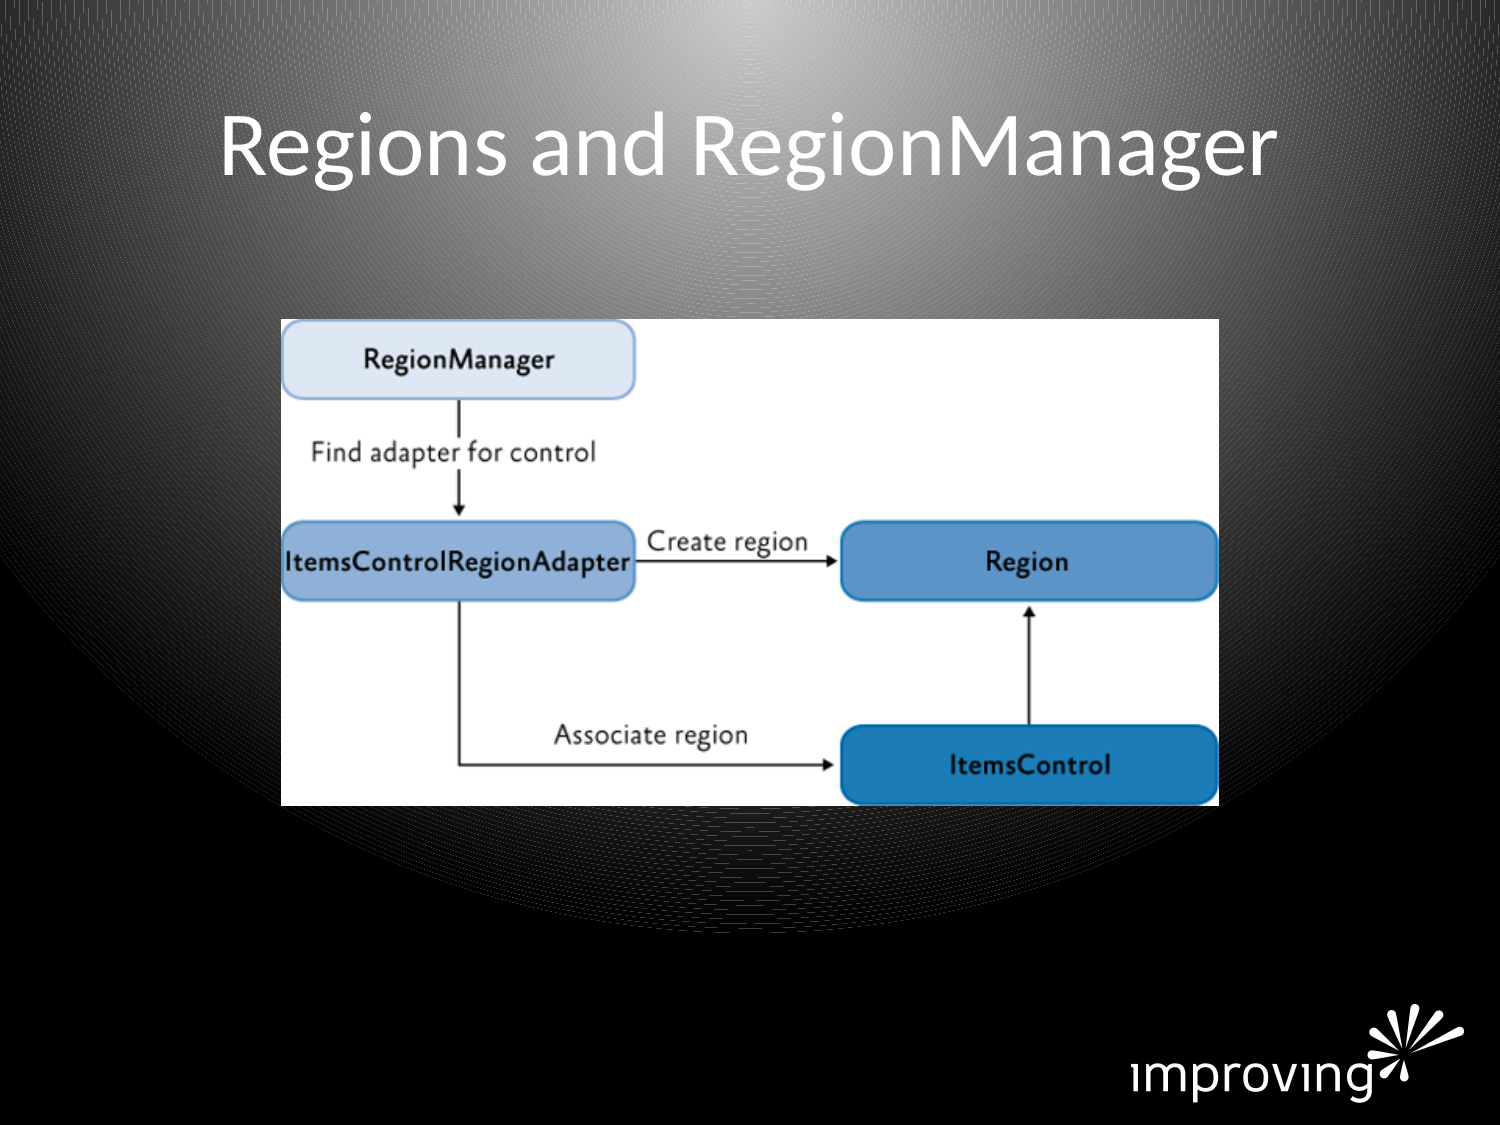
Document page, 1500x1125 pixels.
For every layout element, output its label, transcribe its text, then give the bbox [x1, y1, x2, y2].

title Regions and RegionManager [75, 45, 1425, 233]
picture [281, 319, 1219, 806]
picture [1131, 1004, 1464, 1109]
